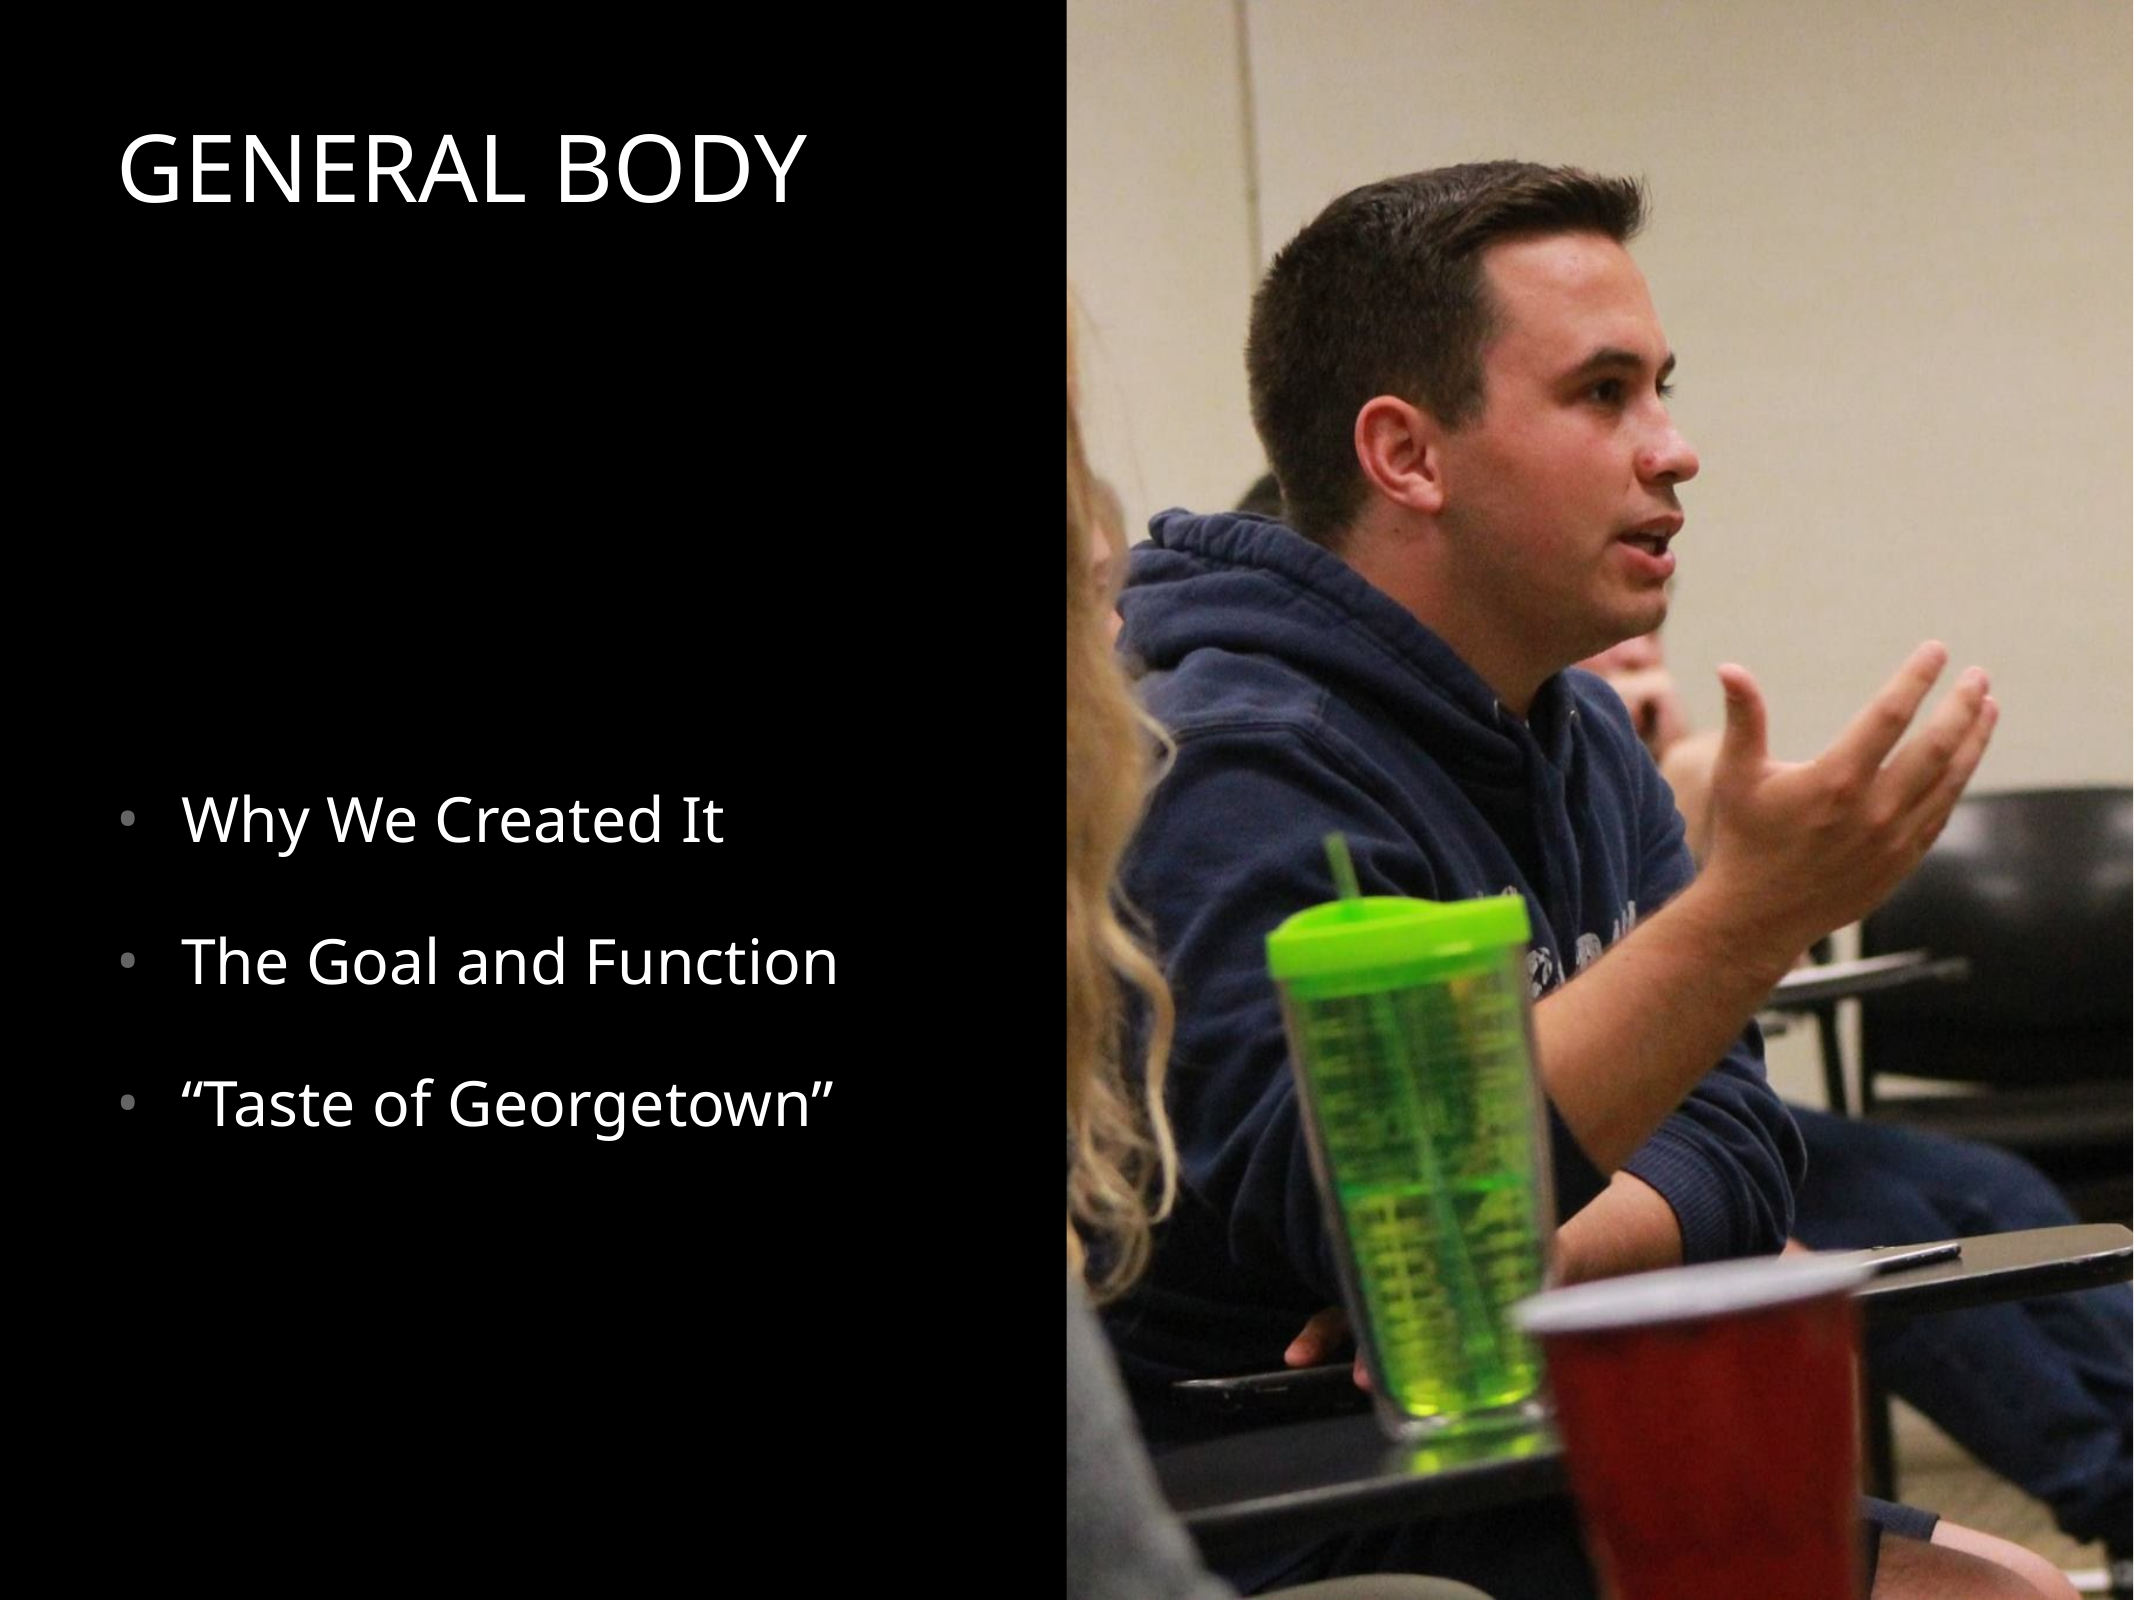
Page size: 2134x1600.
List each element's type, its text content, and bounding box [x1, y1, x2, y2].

list Why We Created It The Goal and Function “Taste of Georgetown” [108, 462, 942, 1457]
picture [1066, 0, 2134, 1600]
title GENERAL BODY [108, 99, 942, 405]
